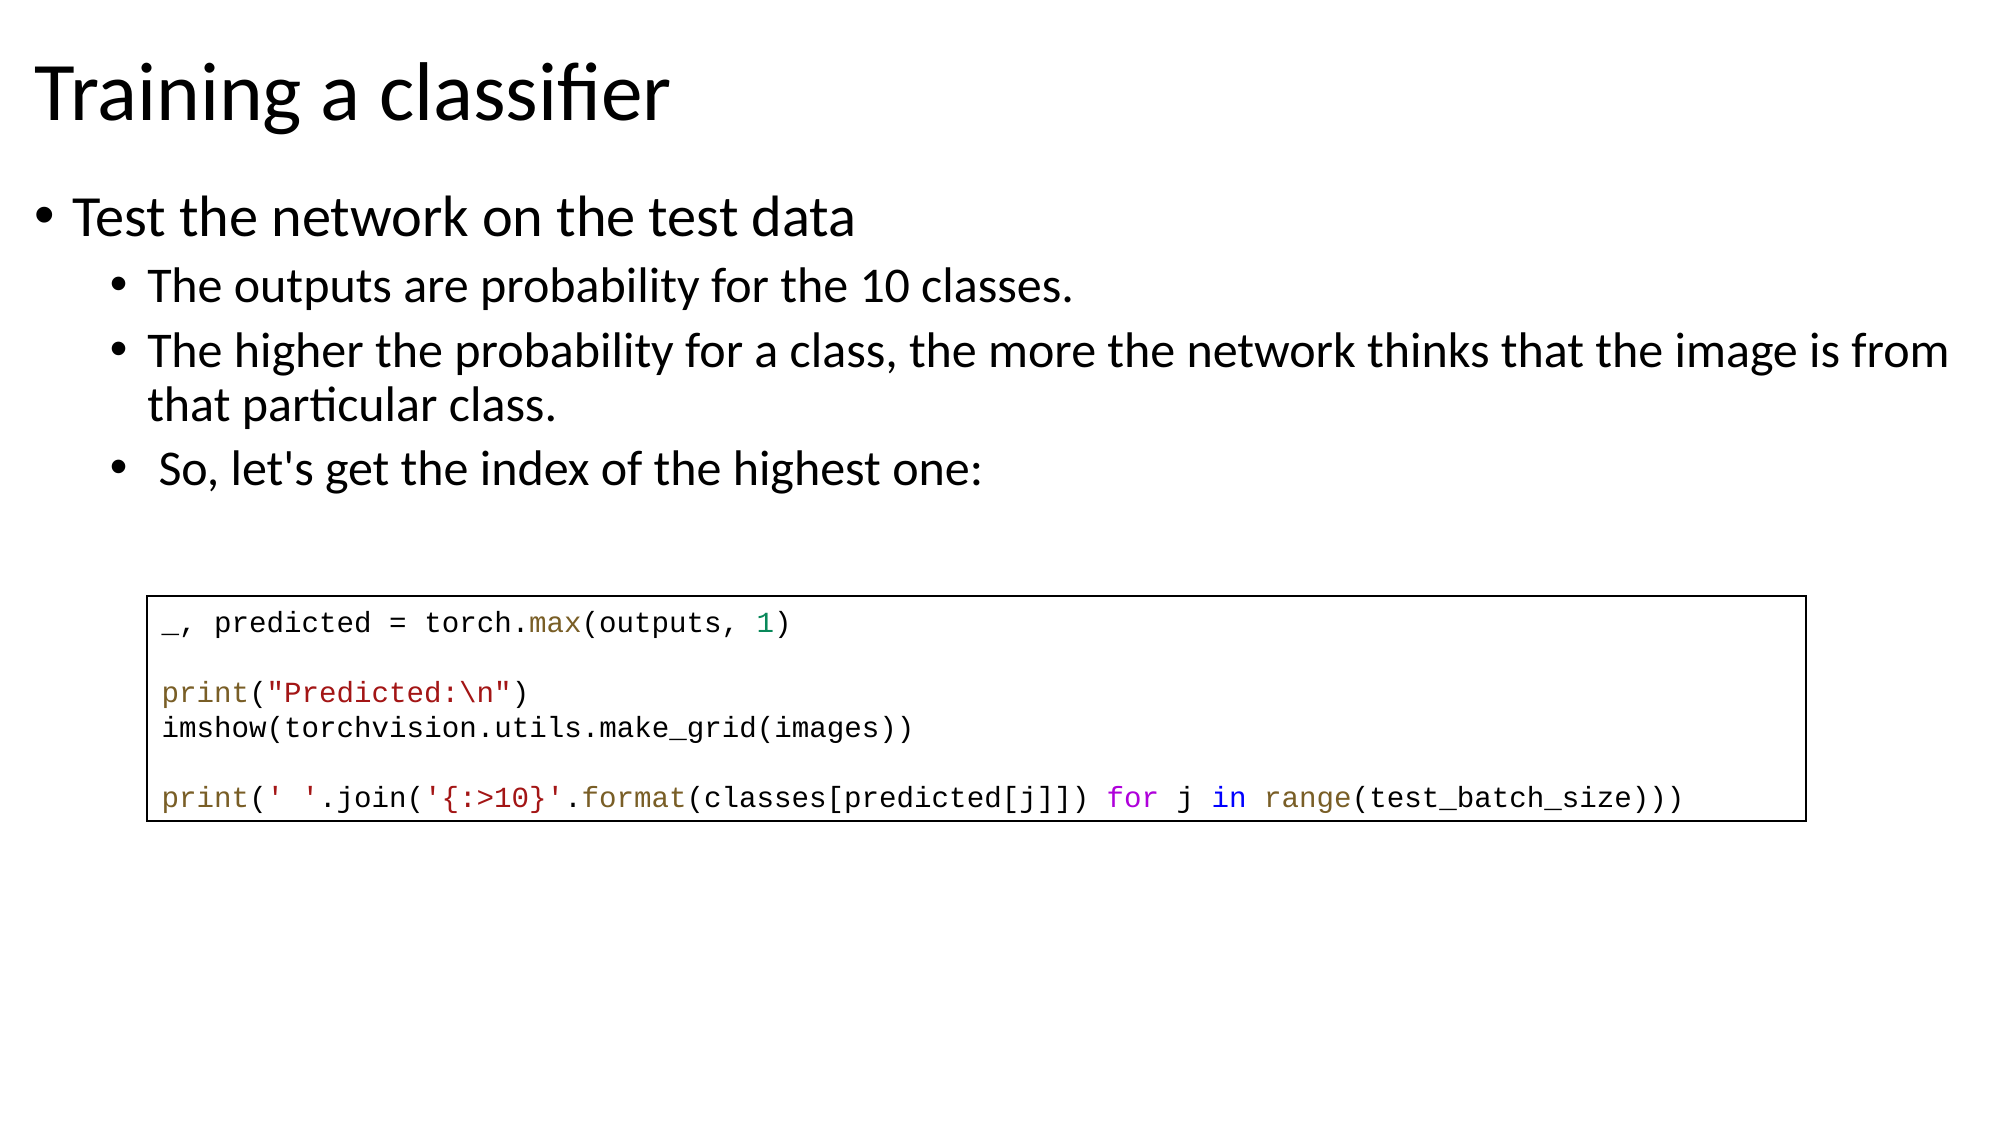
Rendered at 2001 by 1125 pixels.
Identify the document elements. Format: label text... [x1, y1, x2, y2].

text_box _, predicted = torch.max(outputs, 1) print("Predicted:\n") imshow(torchvision.utils.make_grid(images)) print(' '.join('{:>10}'.format(classes[predicted[j]]) for j in range(test_batch_size))) [146, 595, 1807, 821]
list Test the network on the test data The outputs are probability for the 10 classes. The higher the probability for a class, the more the network thinks that the image is from that particular class. So, let's get the index of the highest one: [19, 178, 1971, 1014]
title Training a classifier [19, 39, 1971, 148]
